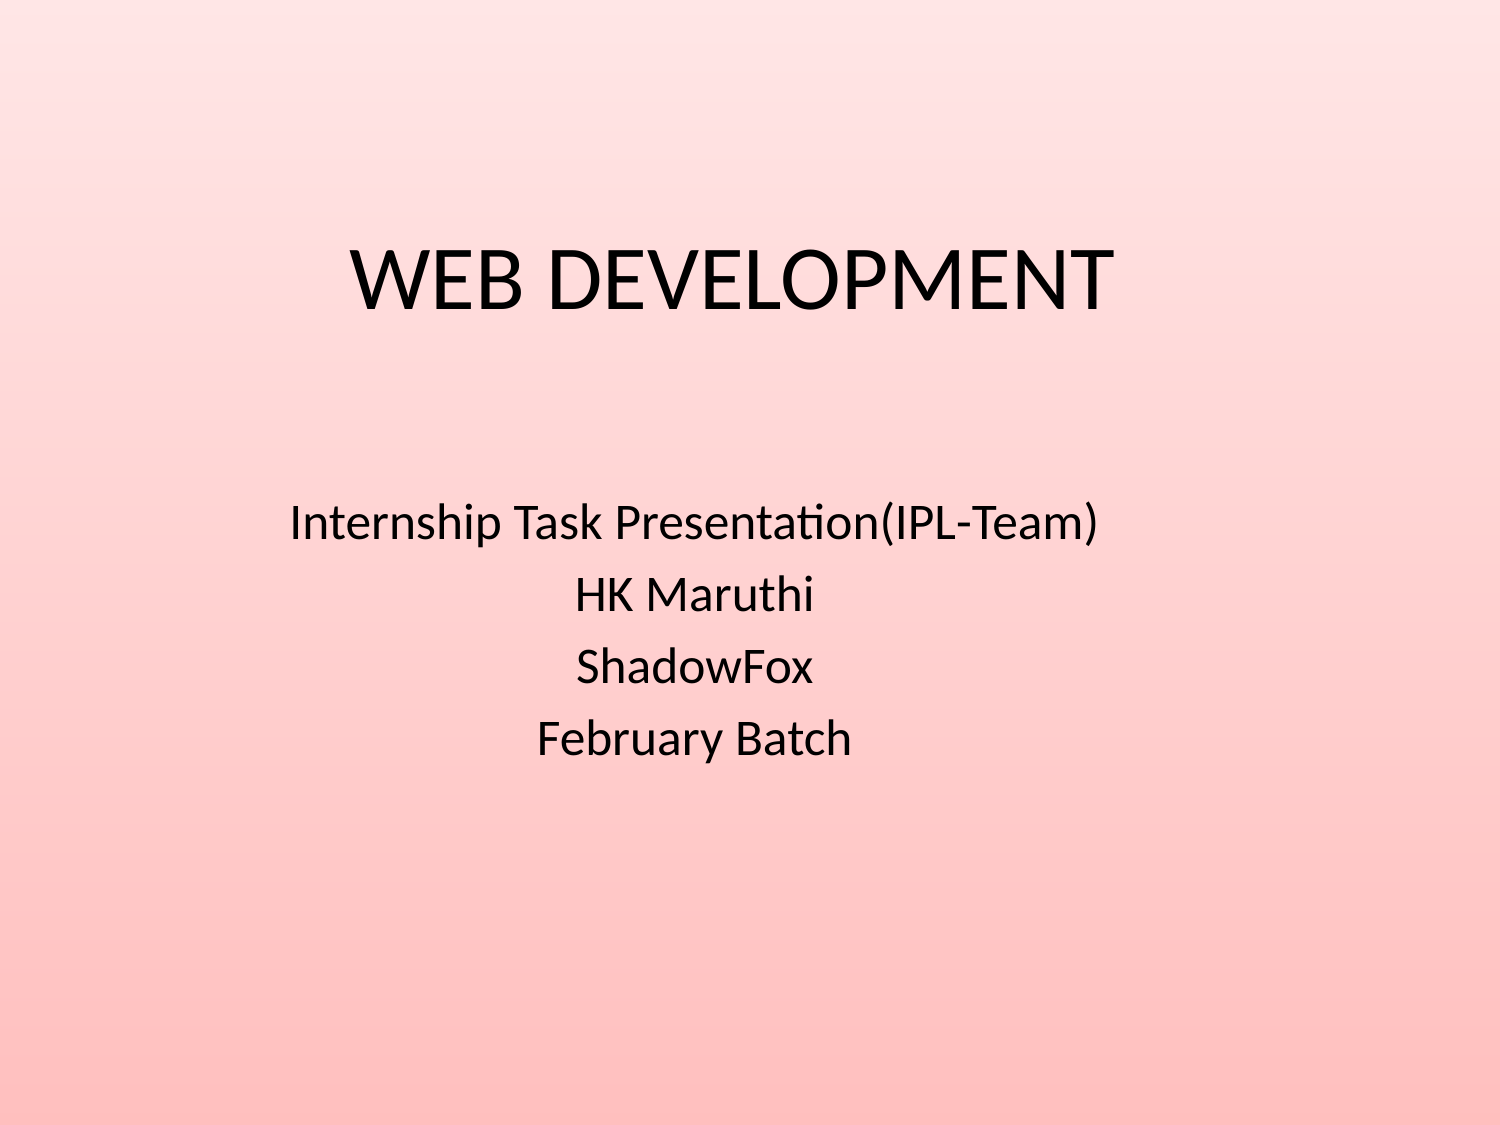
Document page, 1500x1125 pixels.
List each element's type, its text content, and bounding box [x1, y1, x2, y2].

subtitle Internship Task Presentation(IPL-Team) HK Maruthi ShadowFox February Batch [169, 479, 1221, 769]
title WEB DEVELOPMENT [95, 151, 1372, 394]
